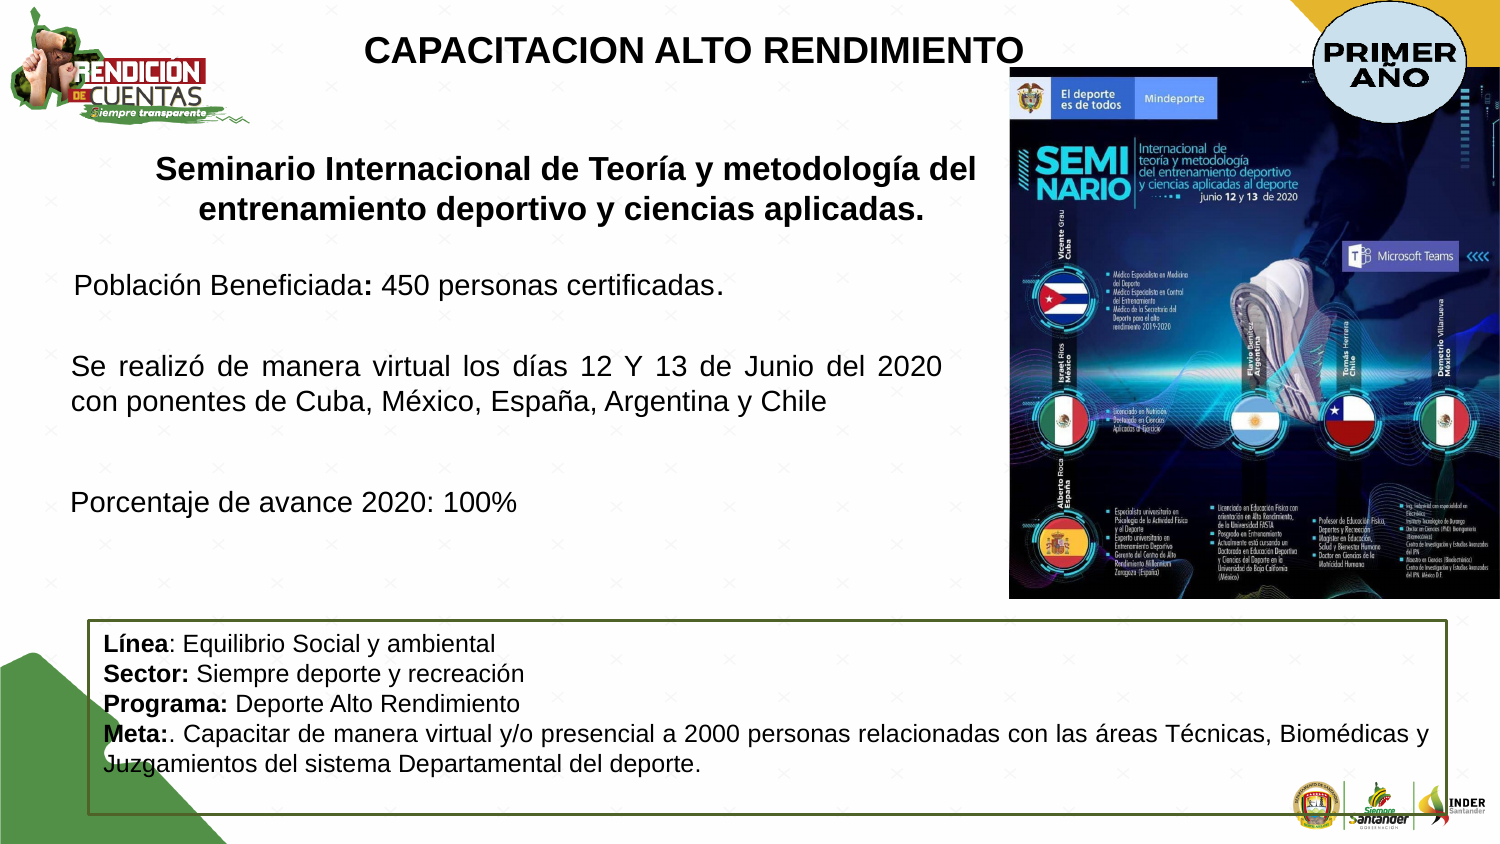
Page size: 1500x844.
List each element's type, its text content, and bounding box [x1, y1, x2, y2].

text_box Se realizó de manera virtual los días 12 Y 13 de Junio del 2020 con ponentes de Cuba, México, España, Argentina y Chile [0, 340, 959, 425]
text_box Porcentaje de avance 2020: 100% [55, 476, 534, 527]
text_box Seminario Internacional de Teoría y metodología del entrenamiento deportivo y ciencias aplicadas. Población Beneficiada: 450 personas certificadas. [58, 139, 1004, 310]
picture [0, 0, 1500, 844]
text_box CAPACITACION ALTO RENDIMIENTO [324, 18, 1075, 79]
text_box Línea: Equilibrio Social y ambiental Sector: Siempre deporte y recreación Programa: Deporte Alto Rendimiento Meta:. Capacitar de manera virtual y/o presencial a 2000 personas relacionadas con las áreas Técnicas, Biomédicas y Juzgamientos del sistema Departamental del deporte. [88, 620, 1447, 815]
